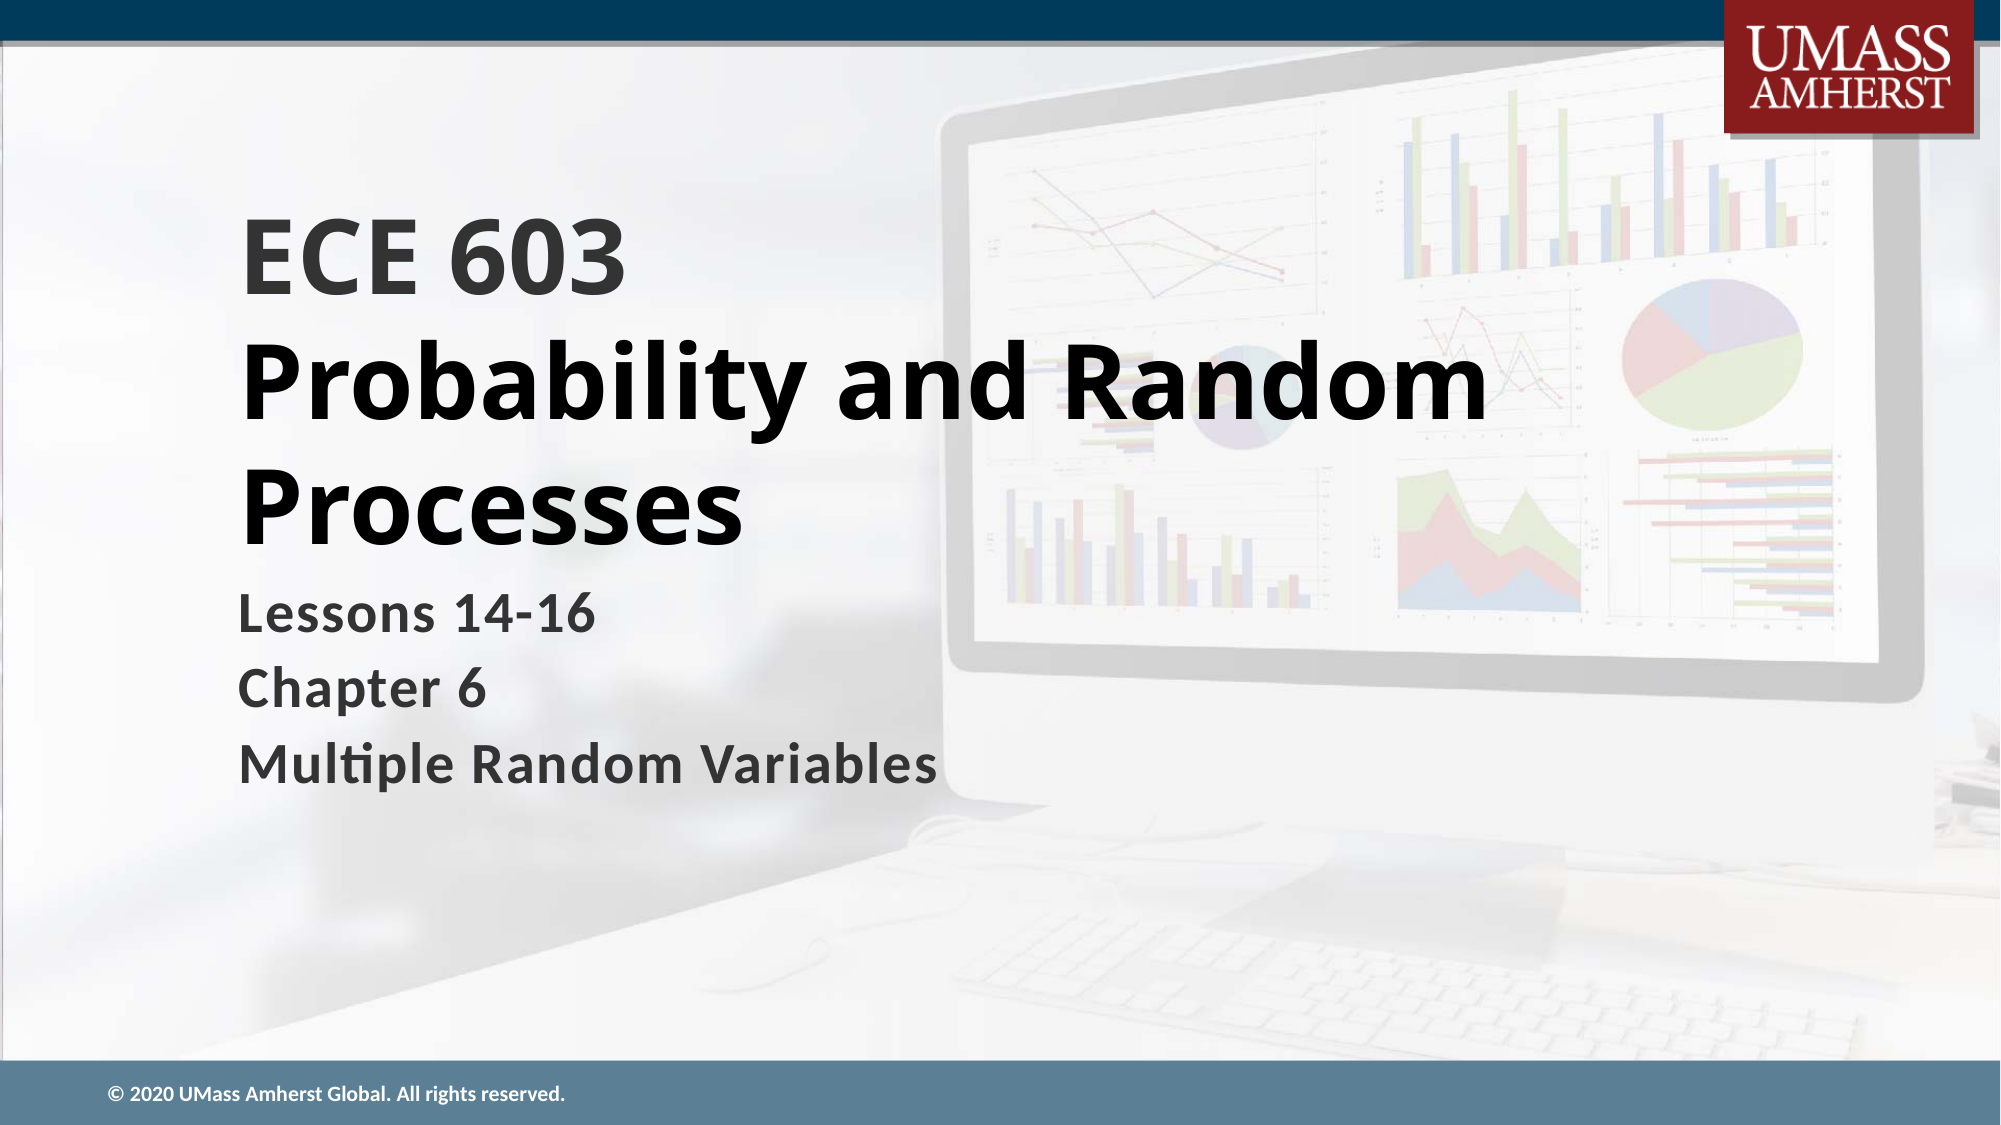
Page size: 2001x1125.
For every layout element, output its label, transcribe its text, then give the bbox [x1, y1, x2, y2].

picture [0, 0, 2001, 1125]
subtitle Lessons 14-16 Chapter 6 Multiple Random Variables [223, 575, 1517, 846]
title ECE 603 Probability and Random Processes [223, 182, 1724, 575]
